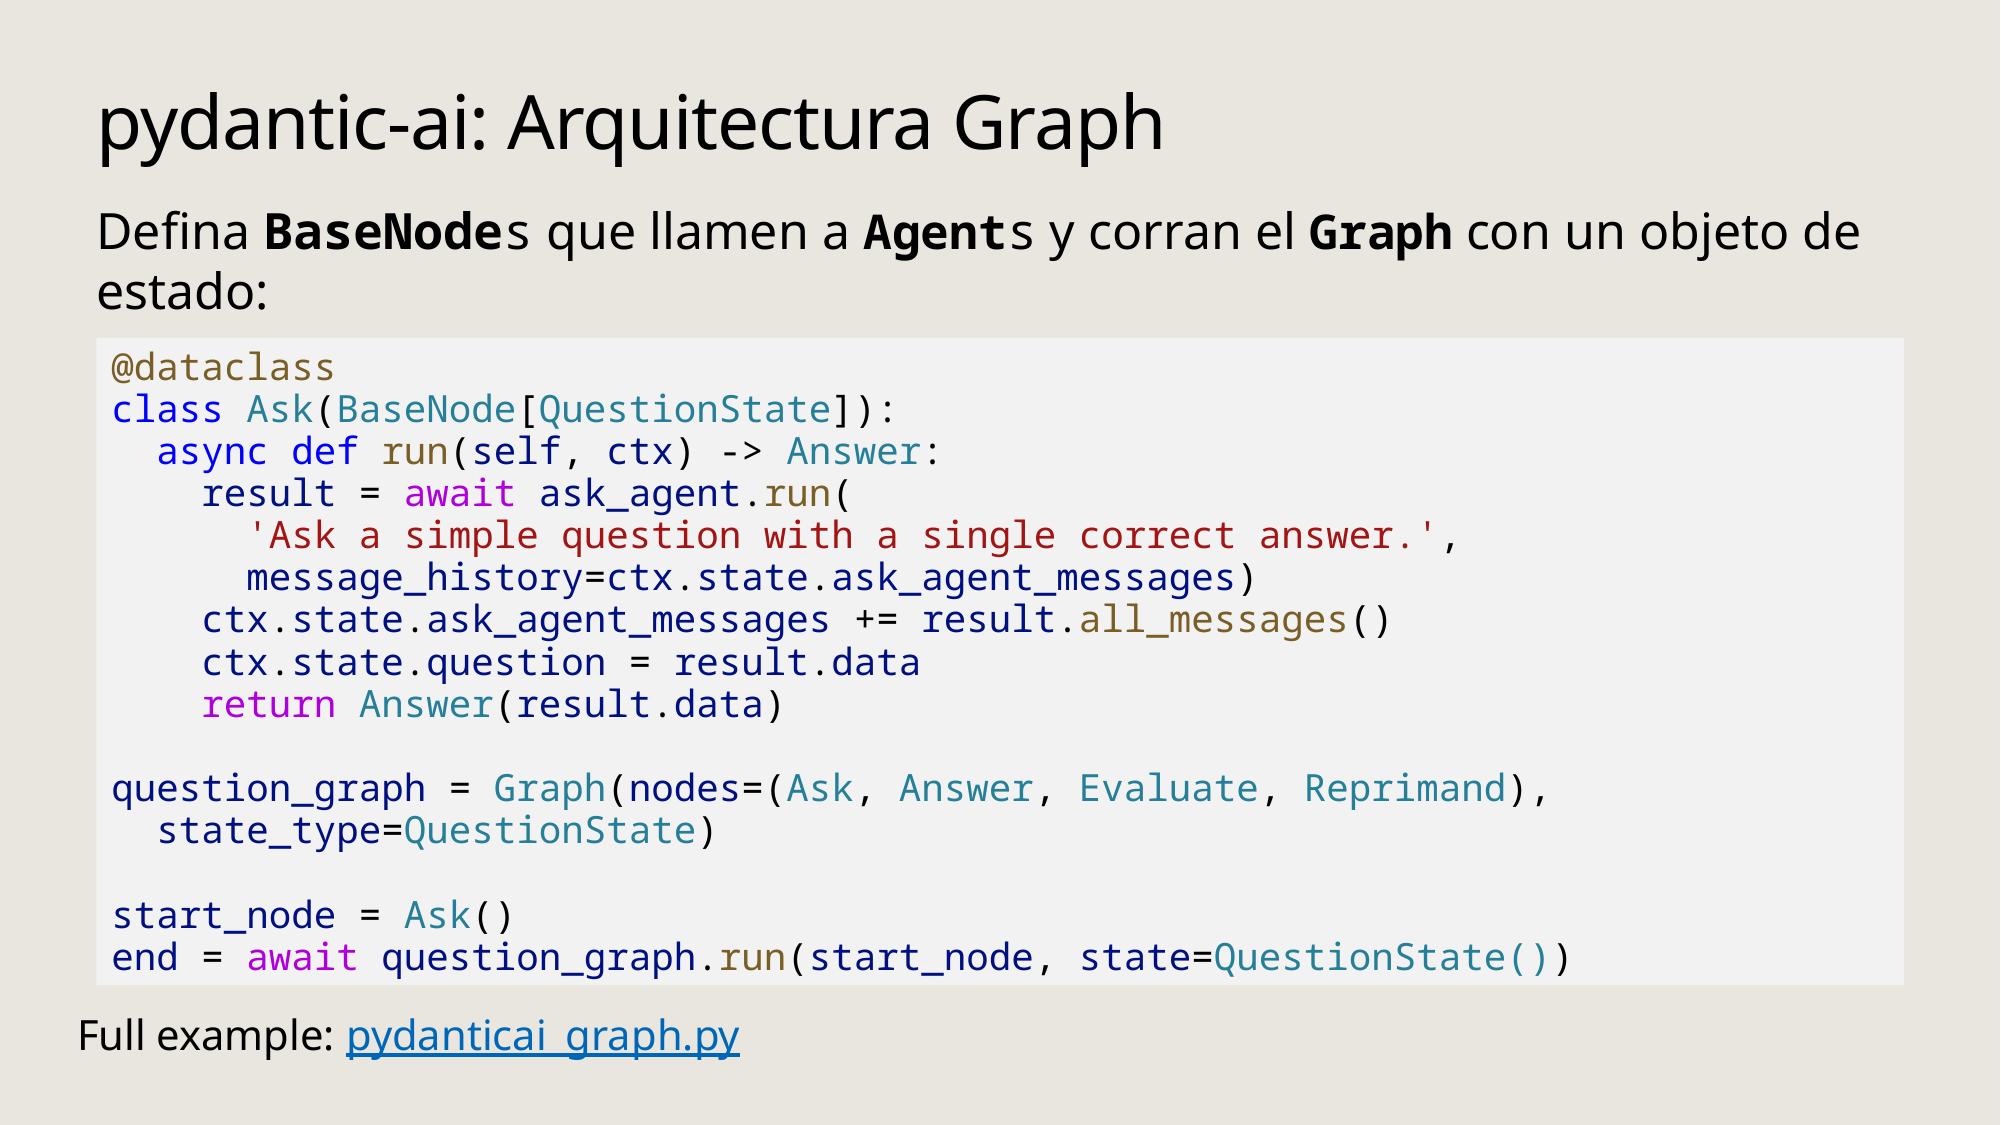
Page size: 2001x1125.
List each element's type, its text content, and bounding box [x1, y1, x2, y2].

text_box Full example: pydanticai_graph.py [77, 1008, 741, 1066]
text_box @dataclass class Ask(BaseNode[QuestionState]): async def run(self, ctx) -> Answer: result = await ask_agent.run( 'Ask a simple question with a single correct answer.', message_history=ctx.state.ask_agent_messages) ctx.state.ask_agent_messages += result.all_messages() ctx.state.question = result.data return Answer(result.data) question_graph = Graph(nodes=(Ask, Answer, Evaluate, Reprimand), state_type=QuestionState) start_node = Ask() end = await question_graph.run(start_node, state=QuestionState()) [96, 337, 1904, 986]
text_box Defina BaseNodes que llamen a Agents y corran el Graph con un objeto de estado: [96, 199, 1904, 320]
title pydantic-ai: Arquitectura Graph [96, 75, 1904, 166]
